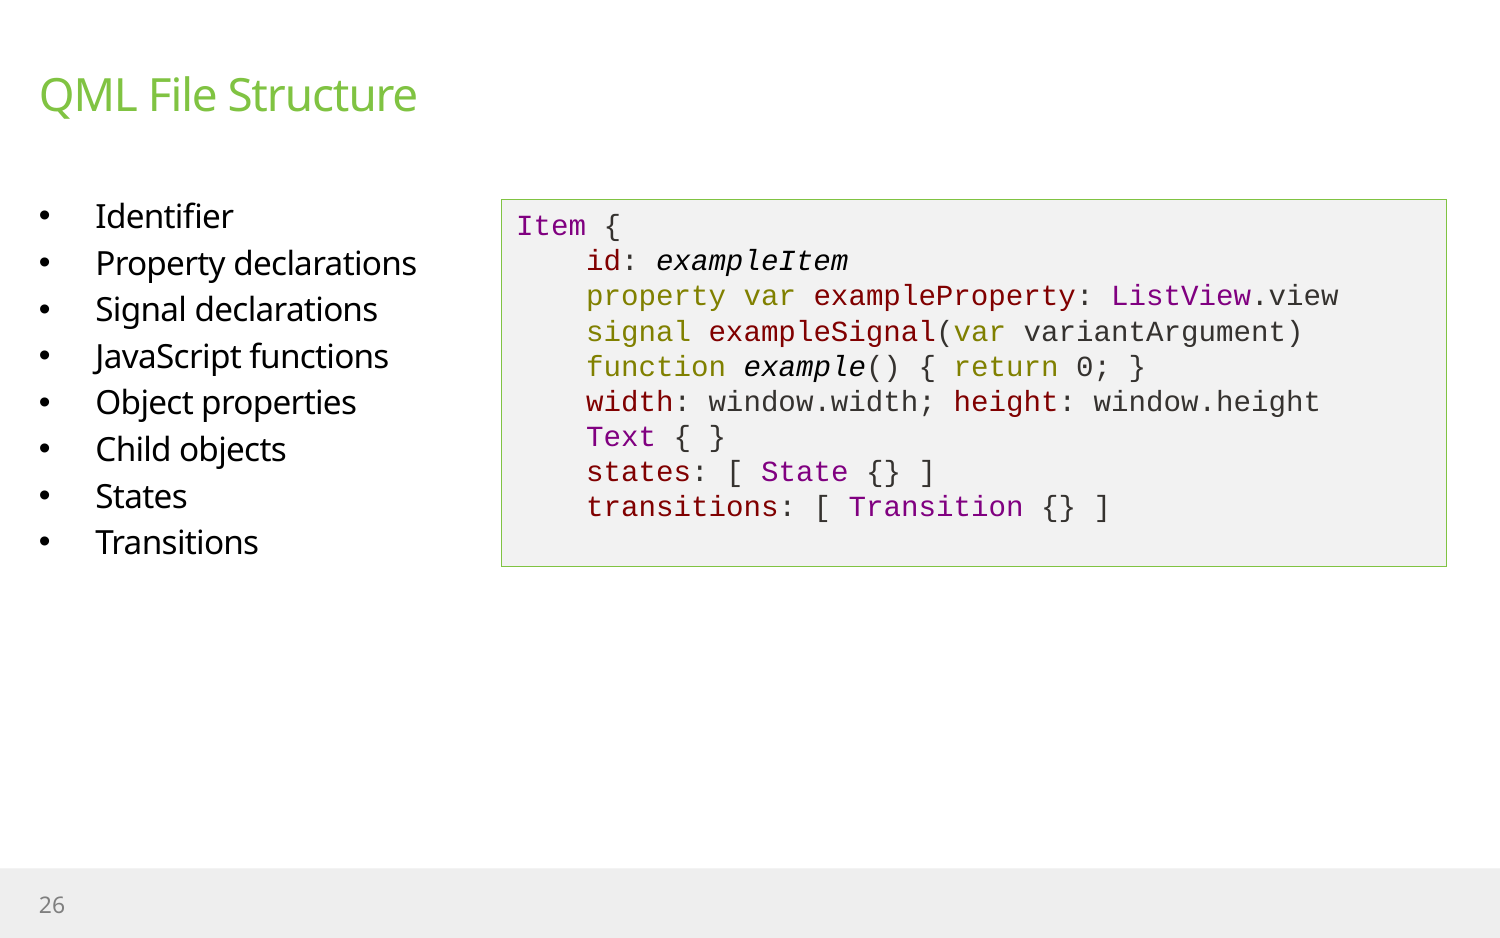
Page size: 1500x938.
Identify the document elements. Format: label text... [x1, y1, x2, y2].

text_box Item { id: exampleItem property var exampleProperty: ListView.view signal exampleSignal(var variantArgument) function example() { return 0; } width: window.width; height: window.height Text { } states: [ State {} ] transitions: [ Transition {} ] [501, 199, 1447, 567]
slide_number 26 [39, 892, 410, 921]
title QML File Structure [39, 66, 1052, 196]
list Identifier Property declarations Signal declarations JavaScript functions Object properties Child objects States Transitions [39, 195, 732, 846]
